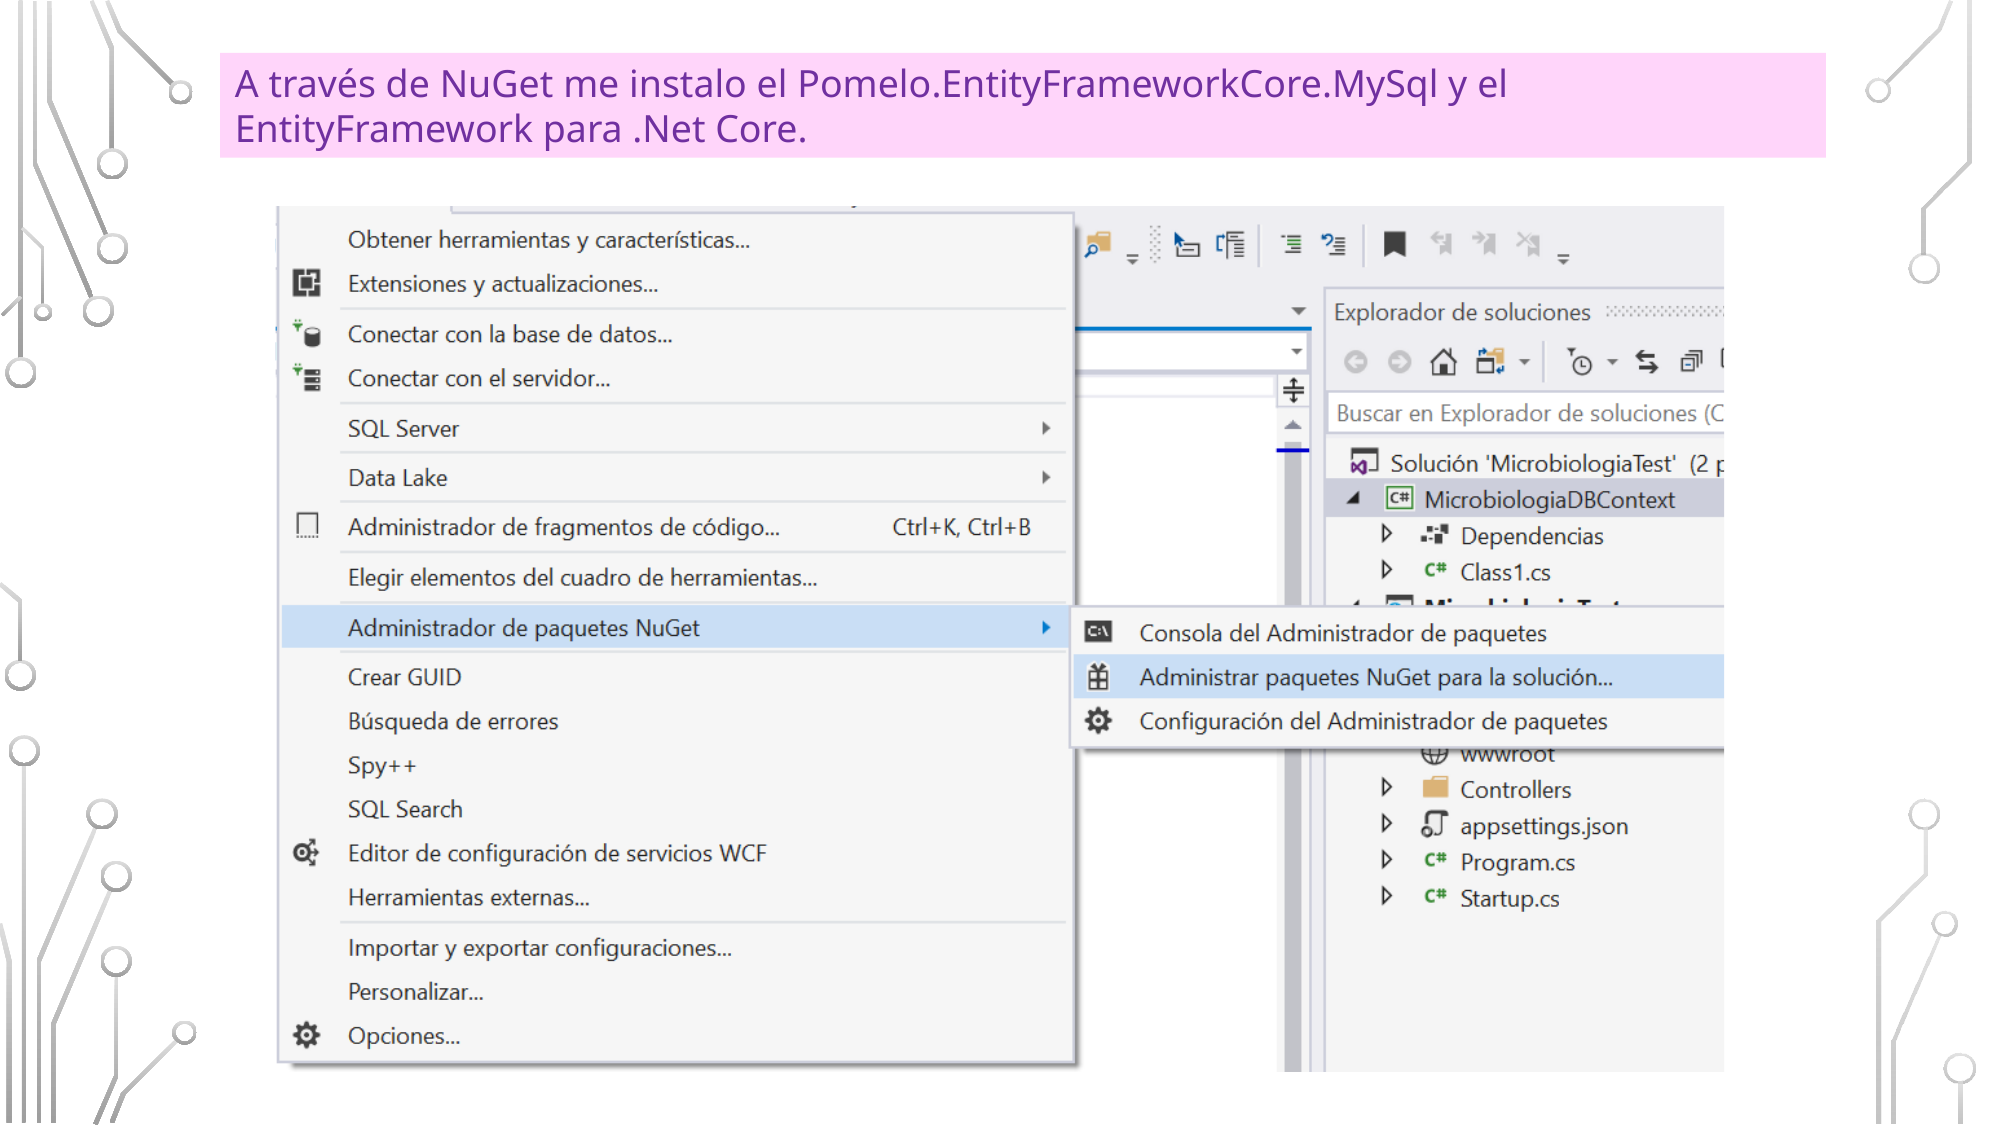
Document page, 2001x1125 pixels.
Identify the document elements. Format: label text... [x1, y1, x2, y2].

picture [275, 206, 1725, 1073]
text_box A través de NuGet me instalo el Pomelo.EntityFrameworkCore.MySql y el EntityFramework para .Net Core. [220, 52, 1826, 158]
